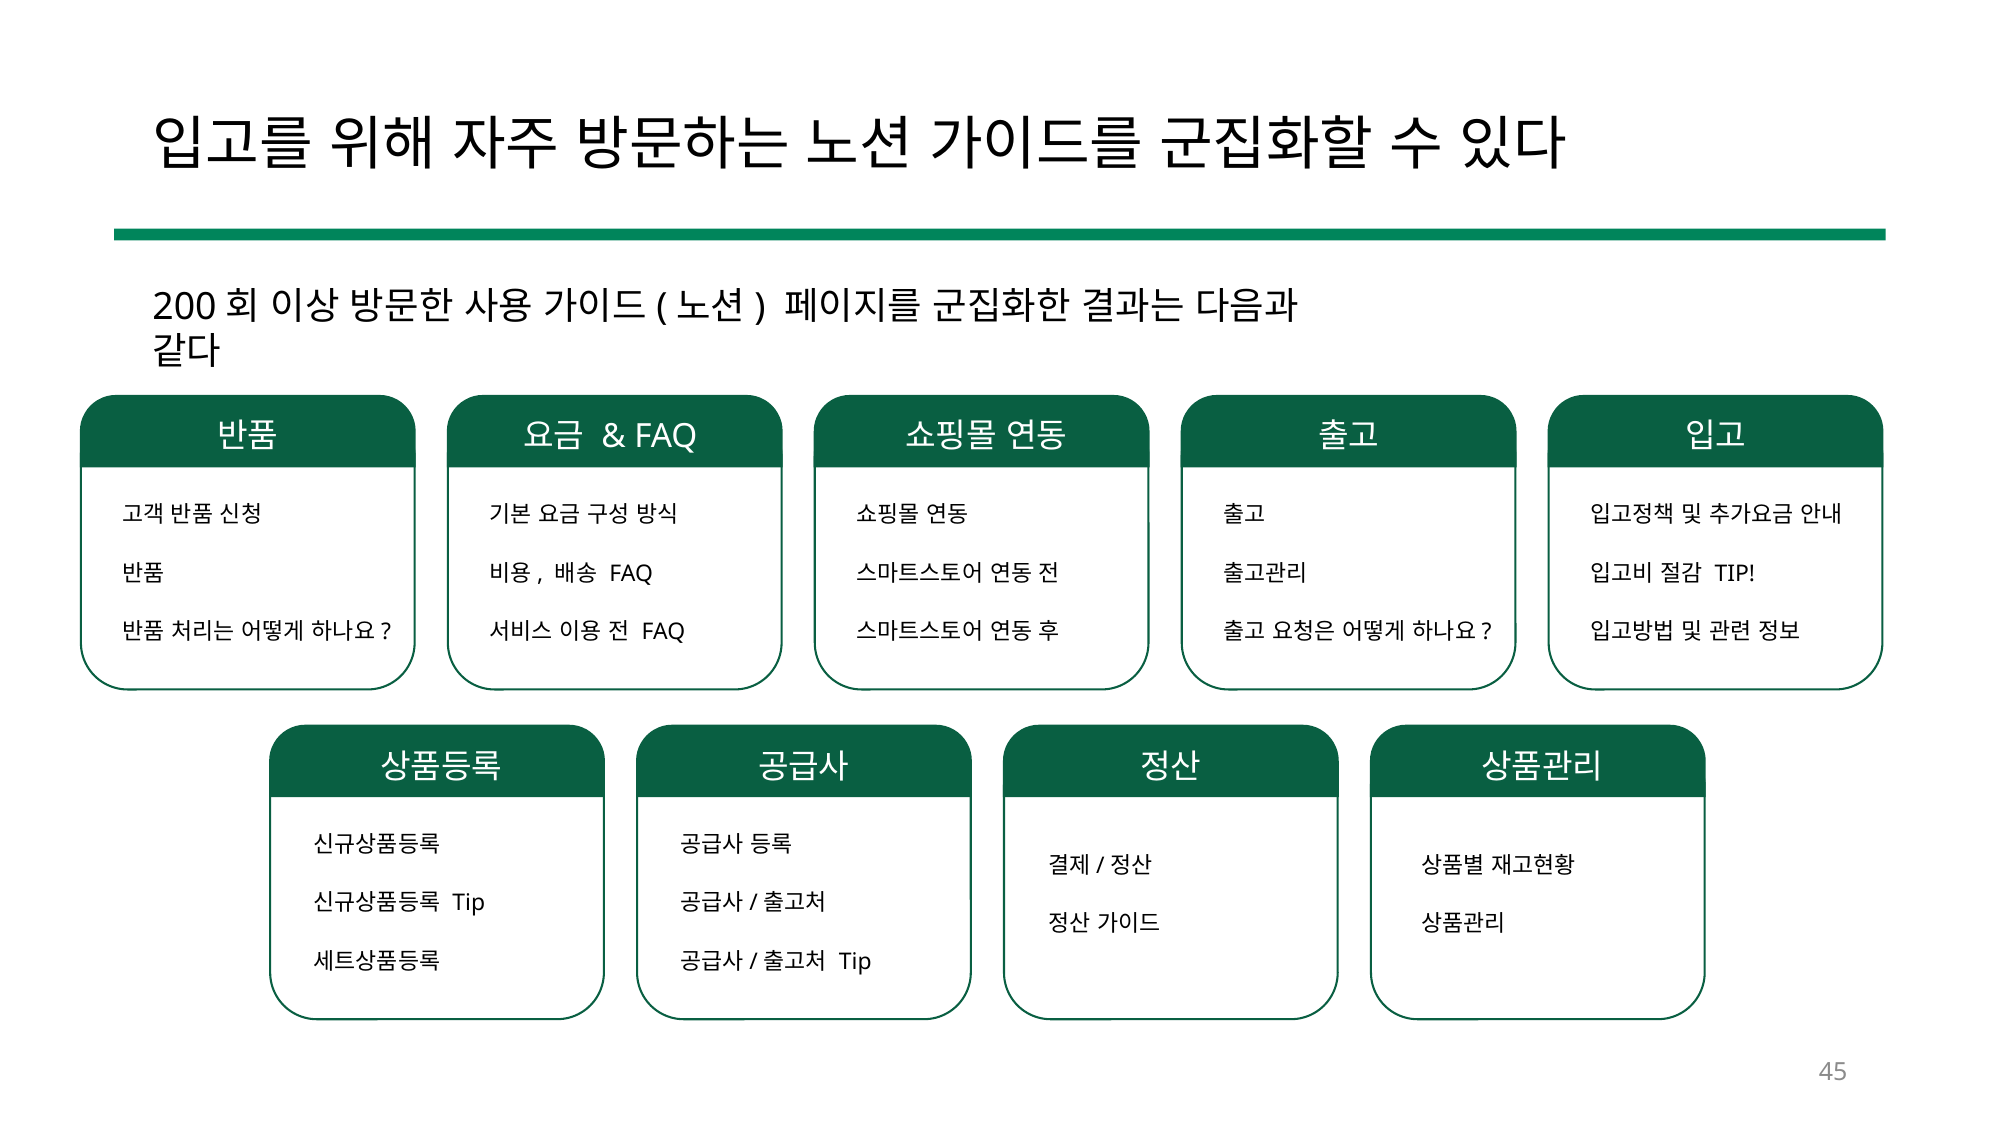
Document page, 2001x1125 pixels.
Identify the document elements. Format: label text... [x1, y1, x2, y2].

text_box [80, 395, 415, 690]
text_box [1370, 725, 1705, 1020]
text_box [270, 725, 604, 1020]
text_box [637, 725, 971, 1020]
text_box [814, 395, 1149, 690]
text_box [1181, 395, 1516, 690]
text_box 200회 이상 방문한 사용 가이드(노션) 페이지를 군집화한 결과는 다음과 같다 [137, 274, 1360, 380]
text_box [447, 395, 782, 690]
slide_number 45 [1412, 1042, 1863, 1103]
title 입고를 위해 자주 방문하는 노션 가이드를 군집화할 수 있다 [137, 84, 1863, 208]
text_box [1548, 395, 1883, 690]
text_box [113, 228, 1887, 241]
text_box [1003, 725, 1338, 1020]
